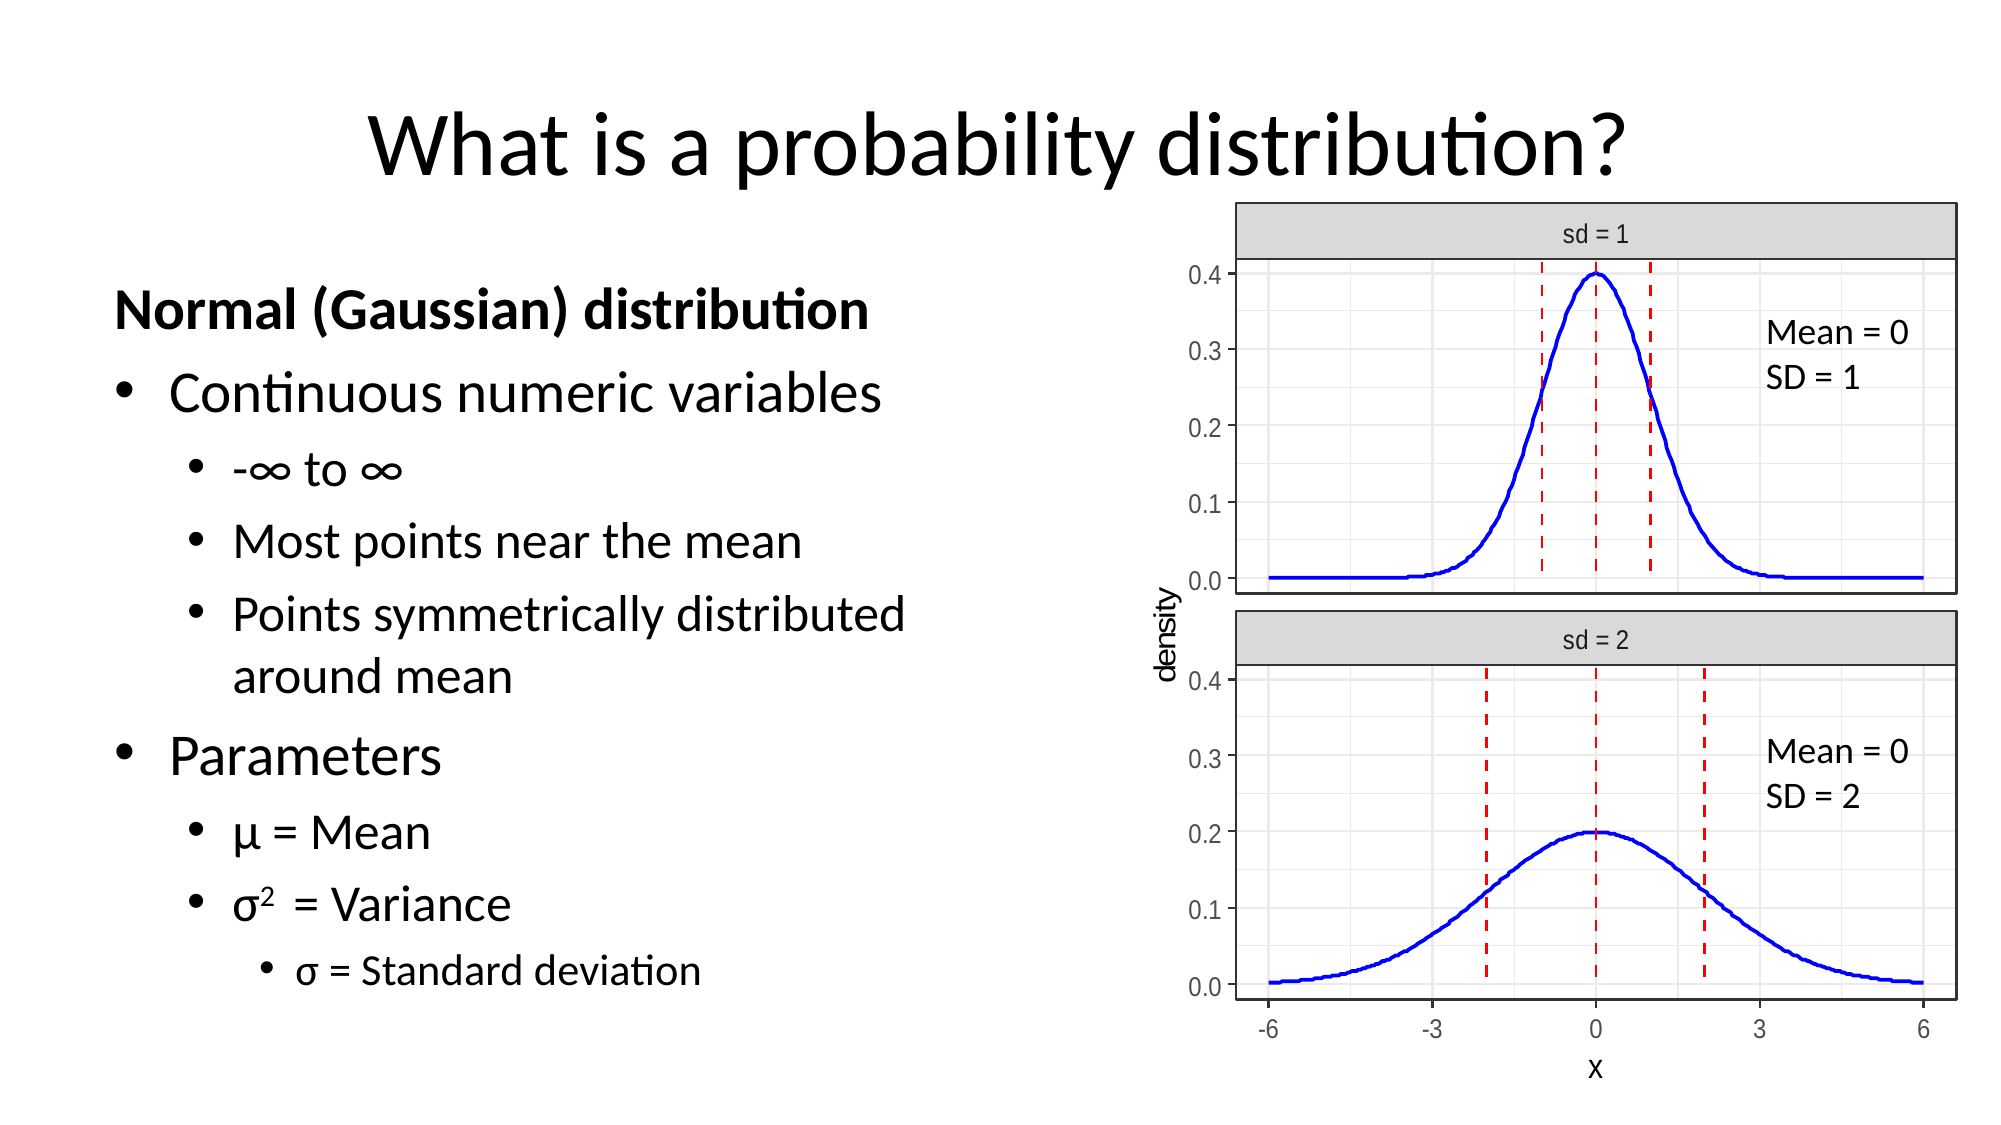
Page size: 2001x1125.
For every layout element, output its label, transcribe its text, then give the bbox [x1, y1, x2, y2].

list Normal (Gaussian) distribution Continuous numeric variables -∞ to ∞ Most points near the mean Points symmetrically distributed around mean Parameters μ = Mean σ2 = Variance σ = Standard deviation [99, 262, 1000, 1005]
picture [1137, 187, 1970, 1099]
title What is a probability distribution? [99, 45, 1900, 233]
